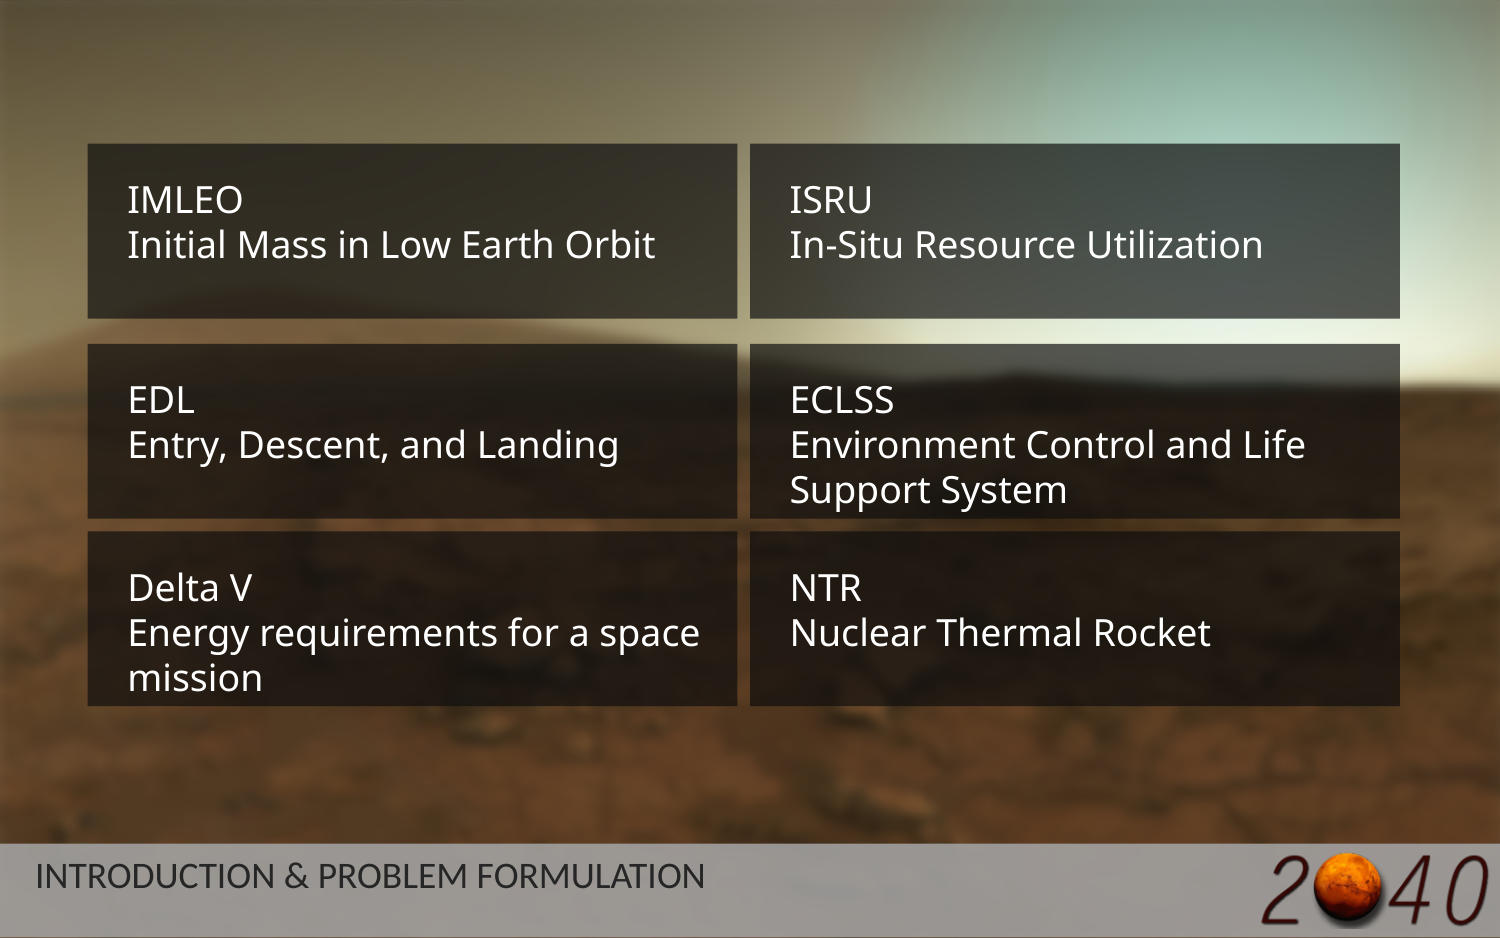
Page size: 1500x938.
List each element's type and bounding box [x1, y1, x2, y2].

text_box [87, 143, 1404, 708]
picture [0, 0, 1500, 938]
